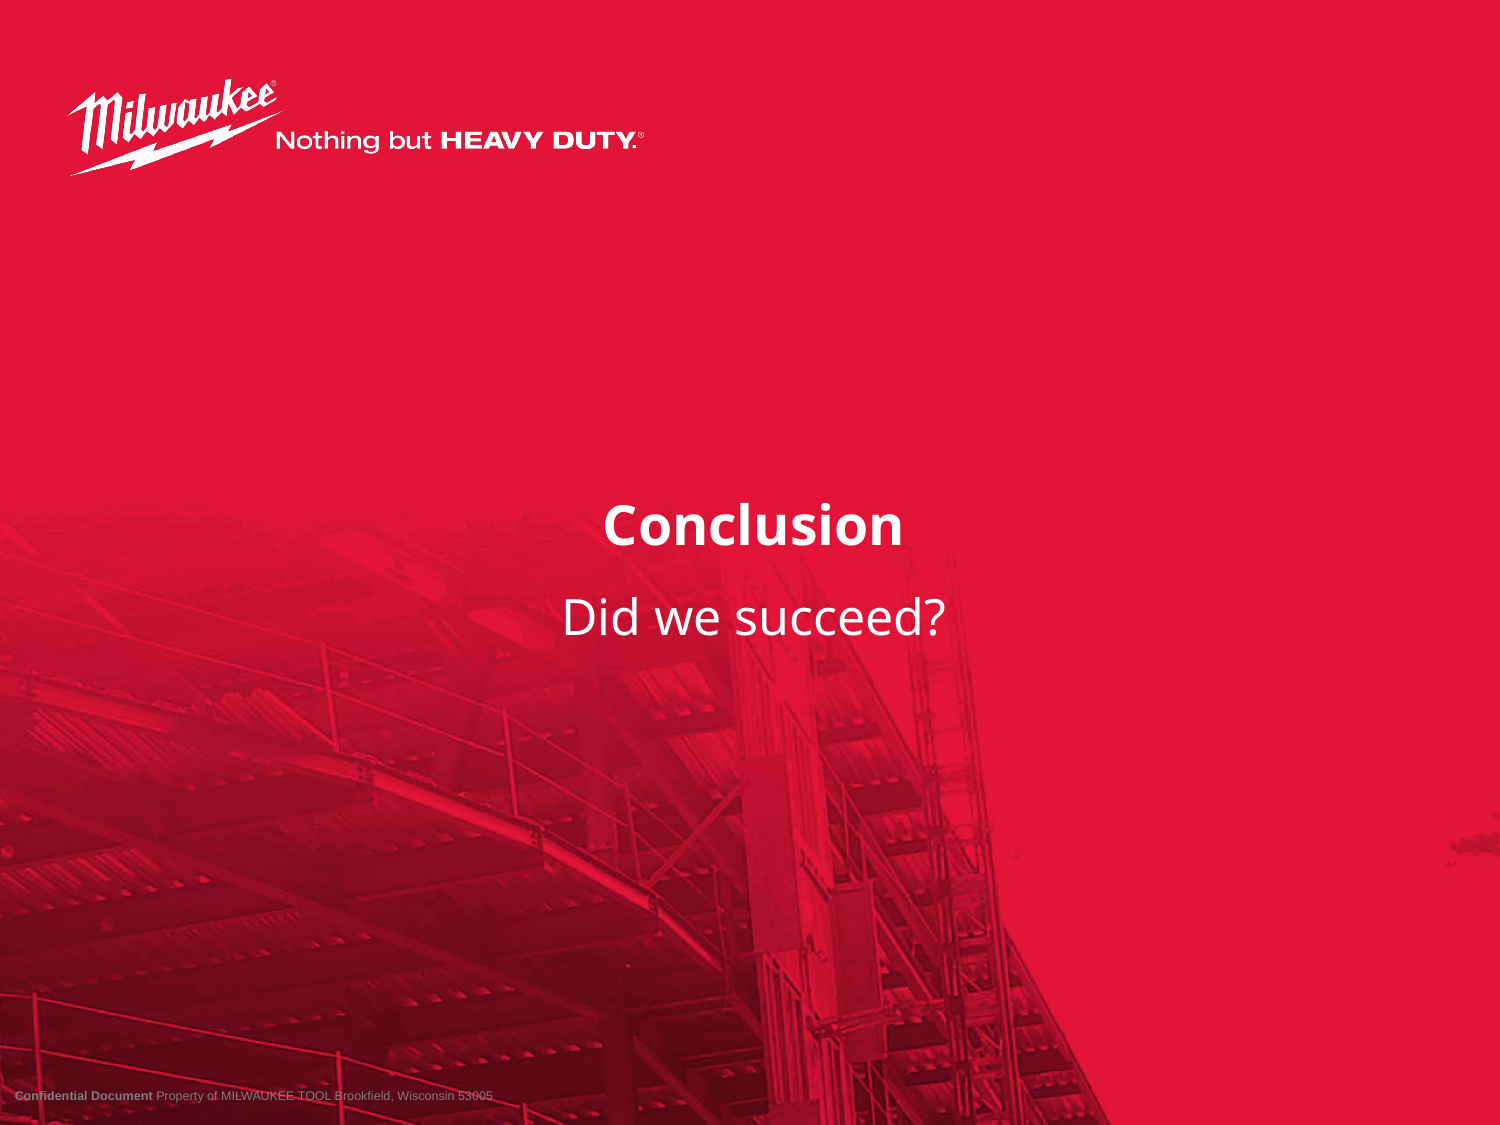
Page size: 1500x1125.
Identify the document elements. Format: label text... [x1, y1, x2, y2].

title Conclusion [116, 490, 1392, 565]
picture [0, 0, 1500, 1125]
subtitle Did we succeed? [228, 577, 1279, 653]
